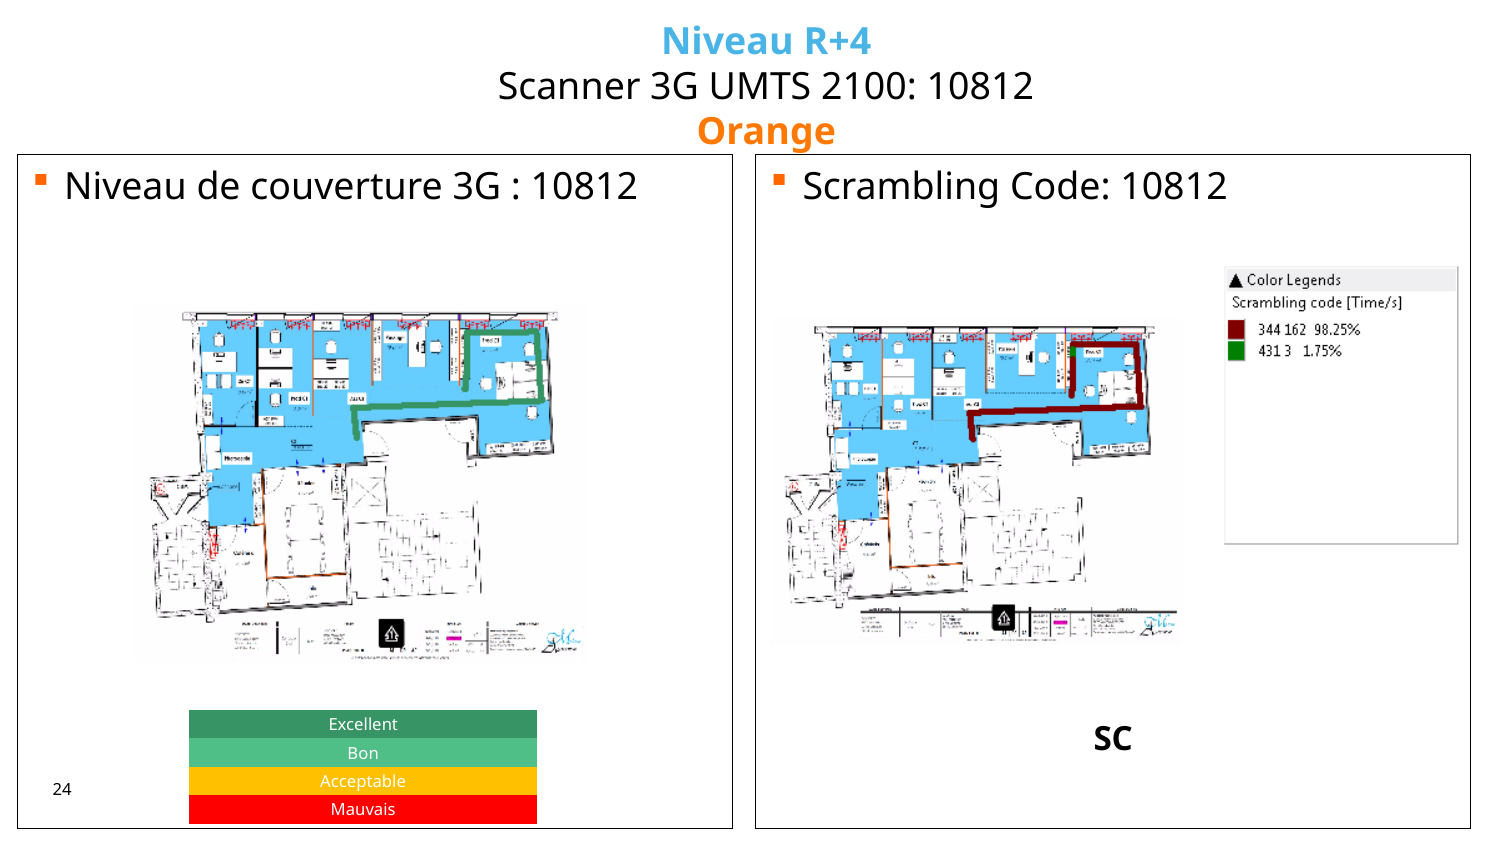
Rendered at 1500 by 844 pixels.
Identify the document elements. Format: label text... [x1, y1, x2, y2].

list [761, 259, 1466, 667]
text_box Niveau de couverture 3G : 10812 [17, 154, 733, 829]
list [22, 258, 727, 668]
table_header Excellent [189, 710, 537, 738]
table_cell Bon [189, 738, 537, 767]
table_cell Acceptable [189, 767, 537, 795]
table_cell Mauvais [189, 795, 537, 824]
text_box Scrambling Code: 10812 SC [755, 154, 1471, 829]
text_box Niveau R+4 Scanner 3G UMTS 2100: 10812 Orange [187, 9, 1346, 125]
